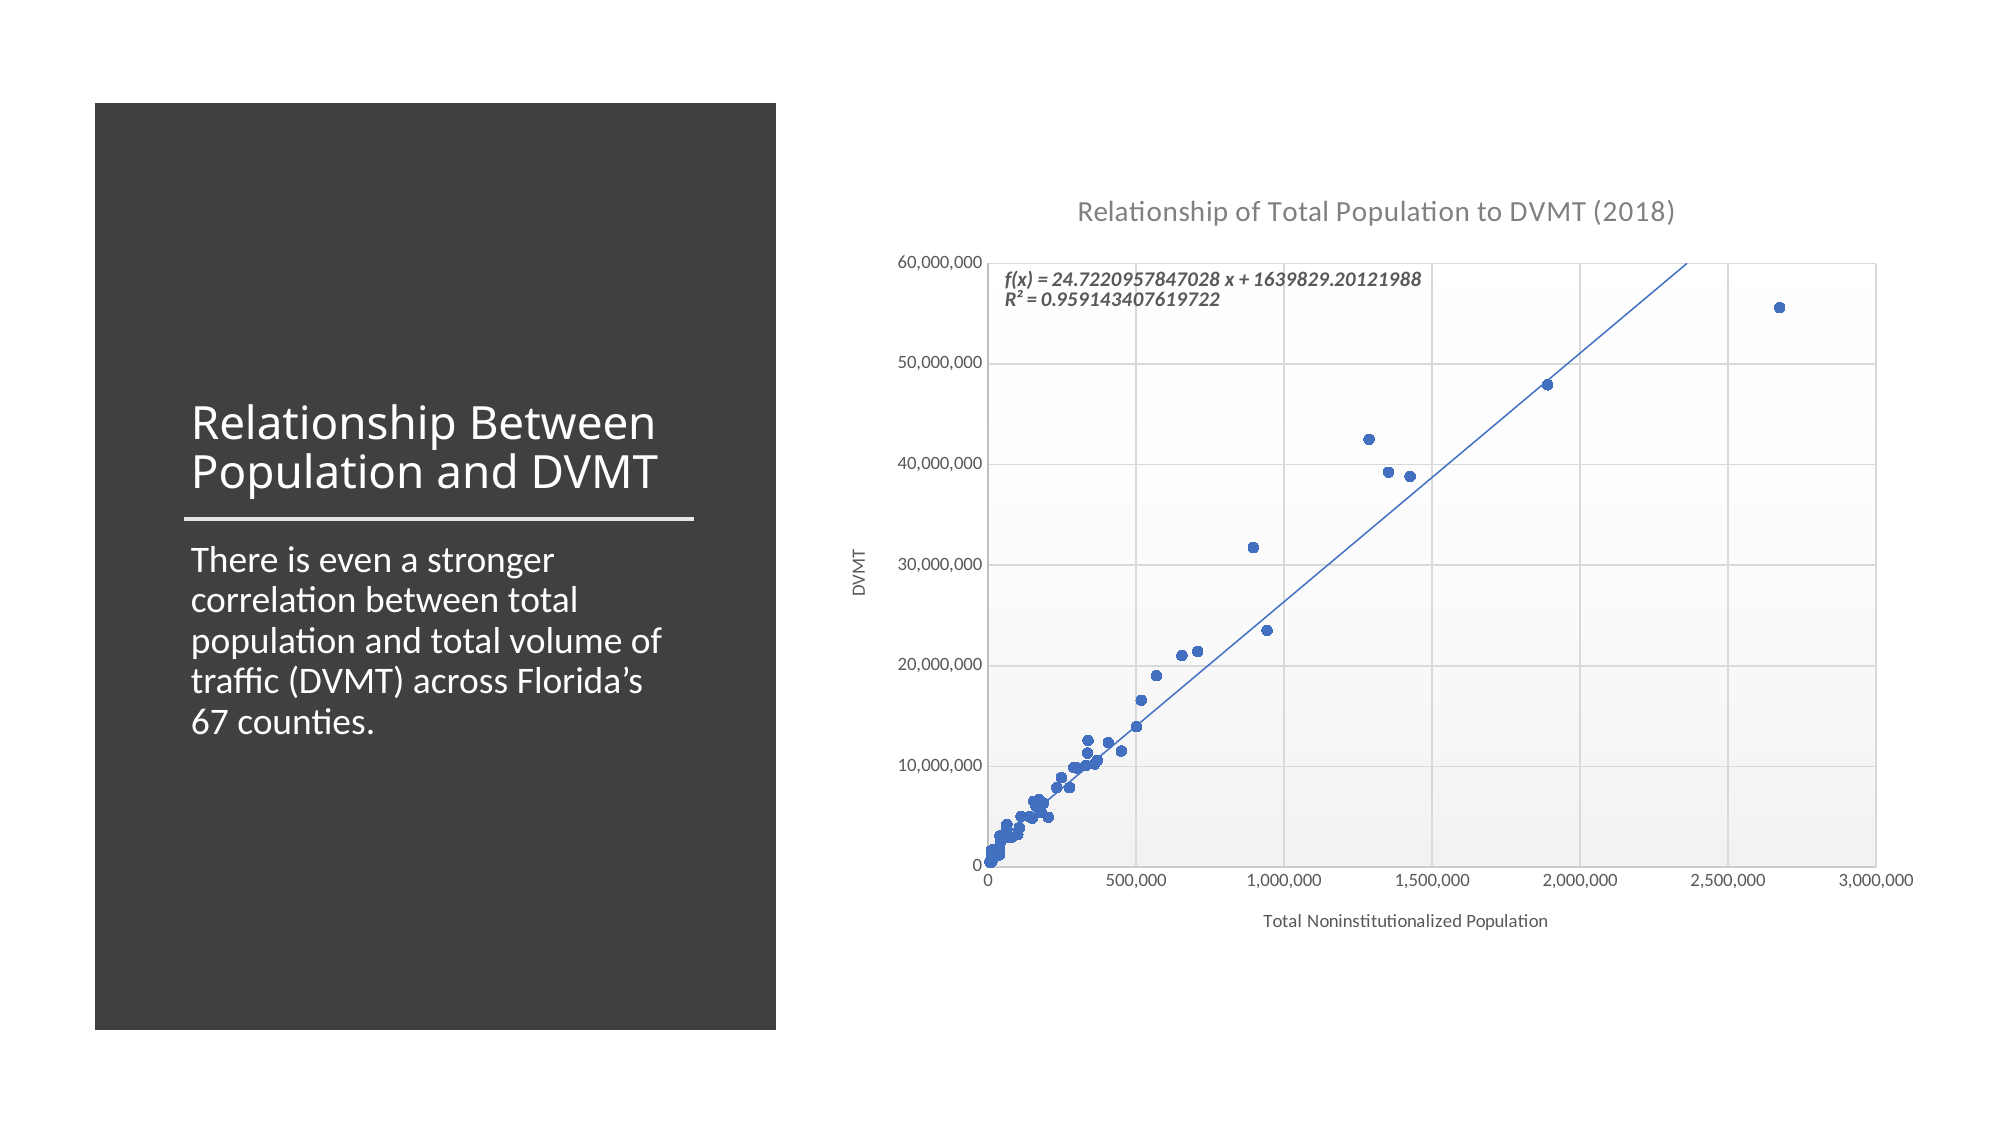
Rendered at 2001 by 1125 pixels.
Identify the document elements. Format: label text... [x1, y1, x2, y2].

list There is even a stronger correlation between total population and total volume of traffic (DVMT) across Florida’s 67 counties. [175, 532, 693, 899]
title Relationship Between Population and DVMT [175, 167, 693, 506]
text_box [104, 112, 767, 1020]
chart [818, 167, 1936, 963]
